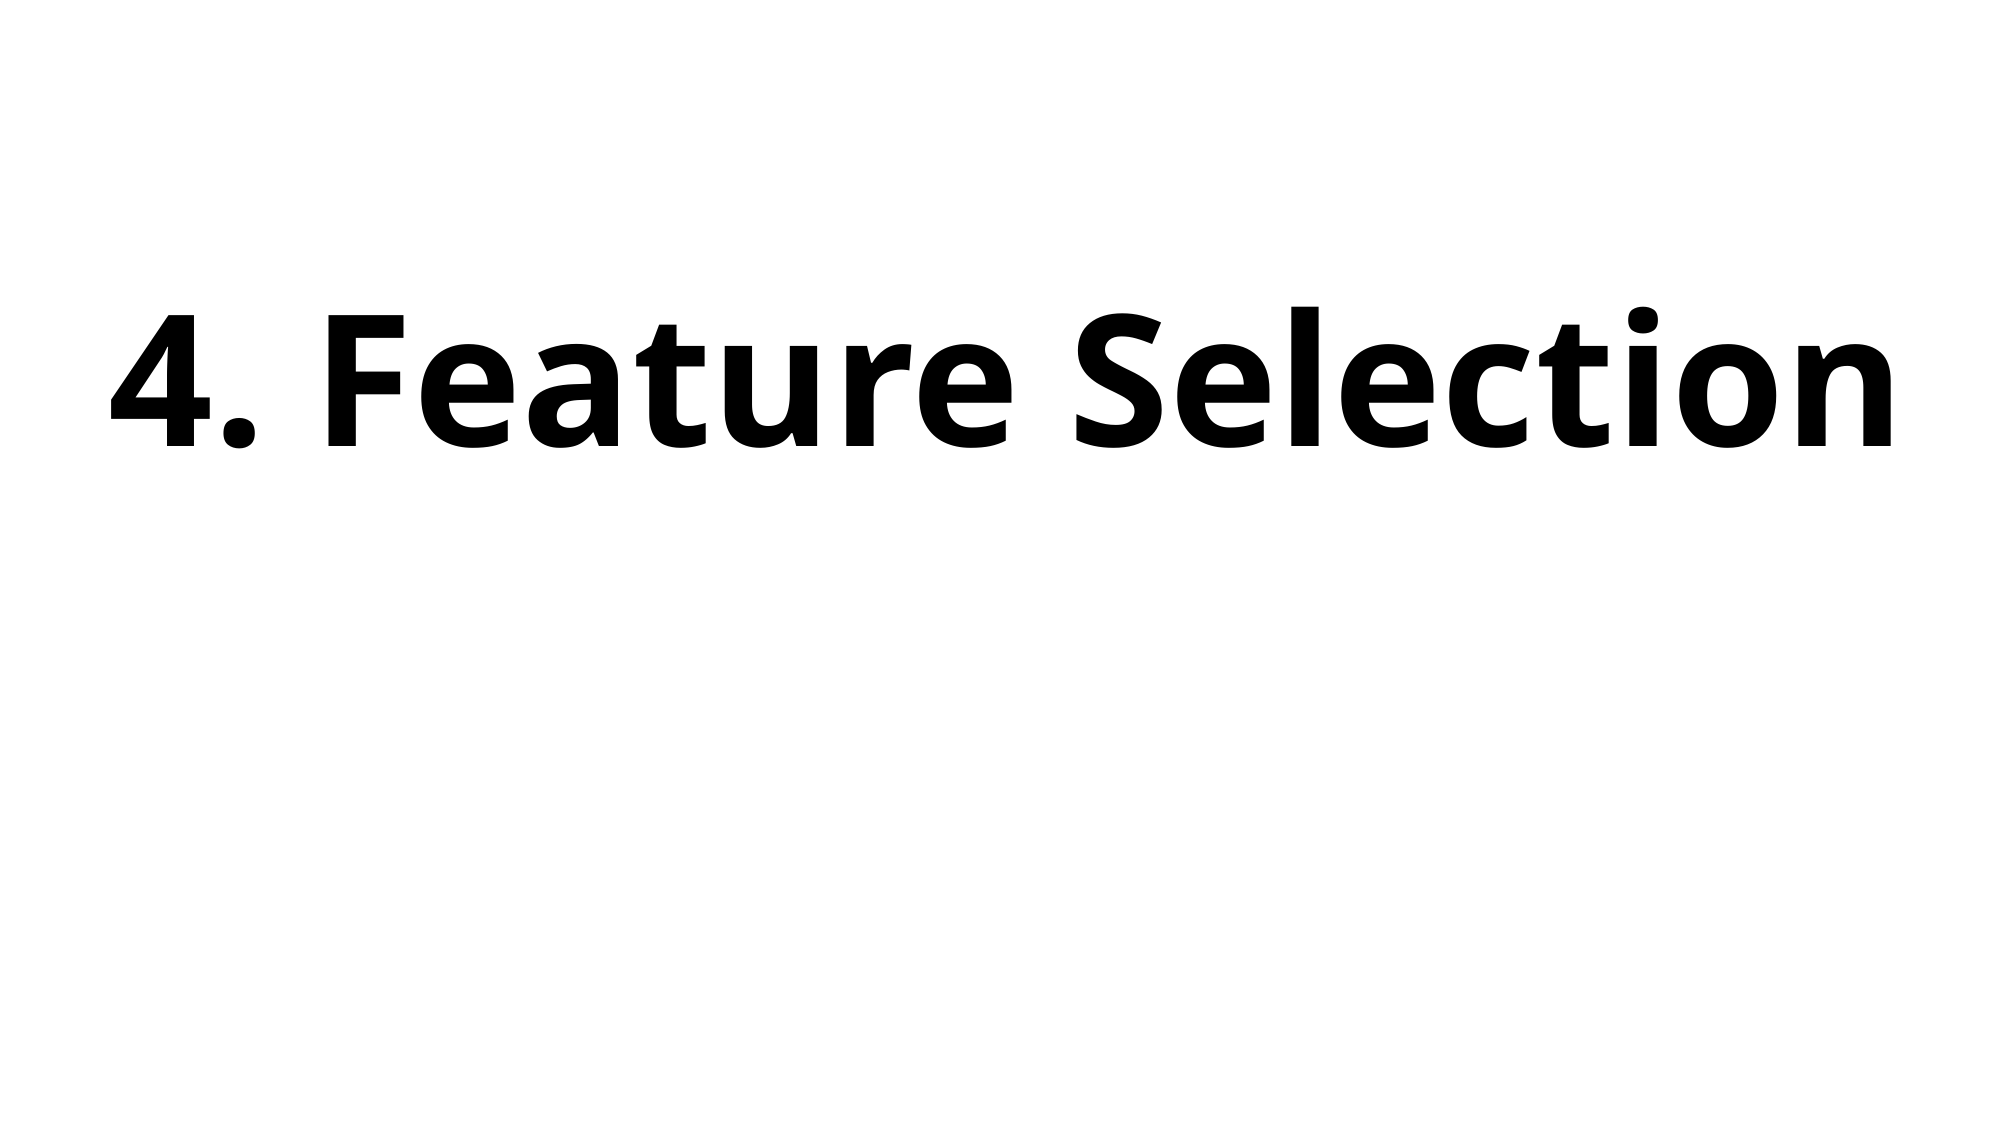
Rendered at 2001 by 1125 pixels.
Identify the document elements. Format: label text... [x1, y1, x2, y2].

text_box 4. Feature Selection [25, 255, 1989, 491]
